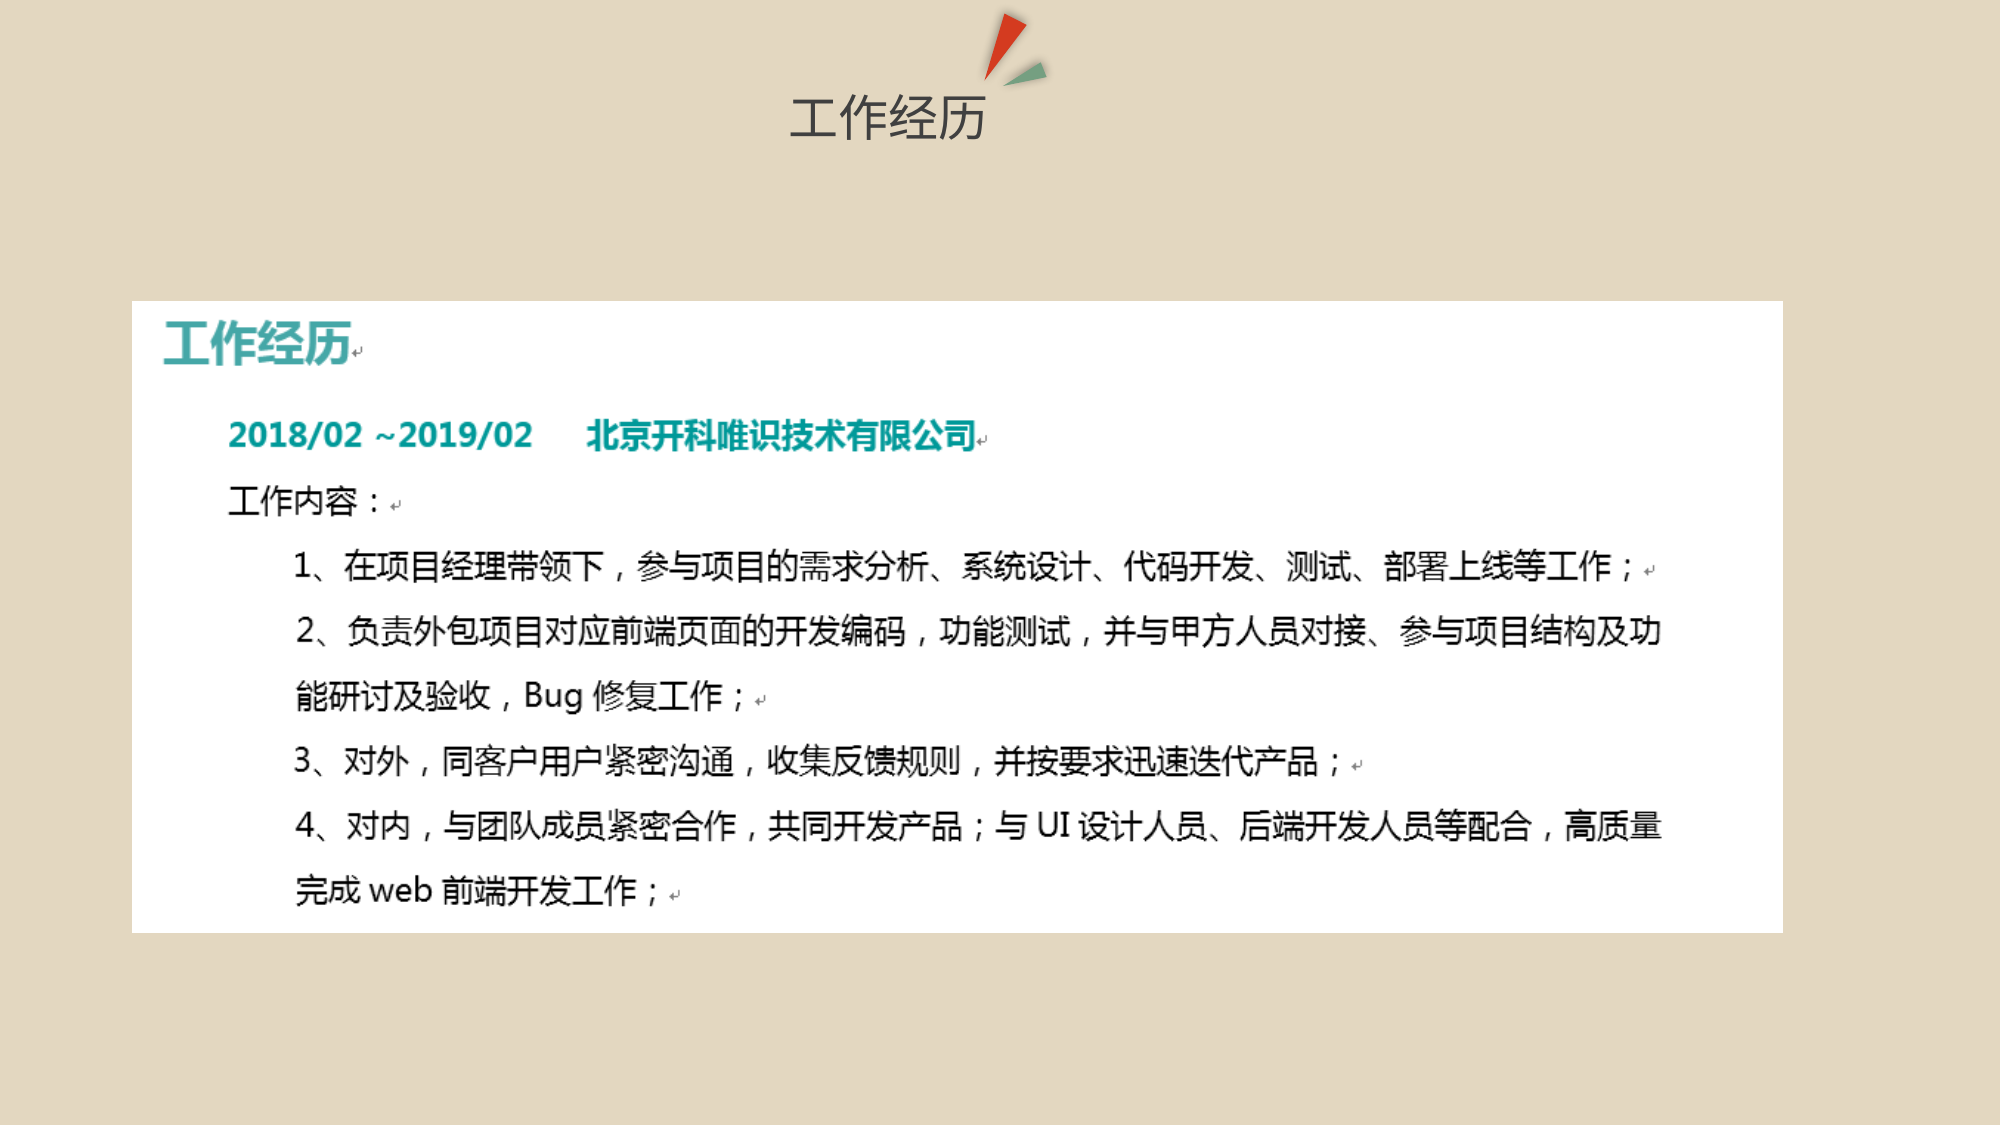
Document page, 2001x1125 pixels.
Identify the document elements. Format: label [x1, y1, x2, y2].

picture [132, 301, 1783, 933]
text_box [233, 15, 1682, 258]
